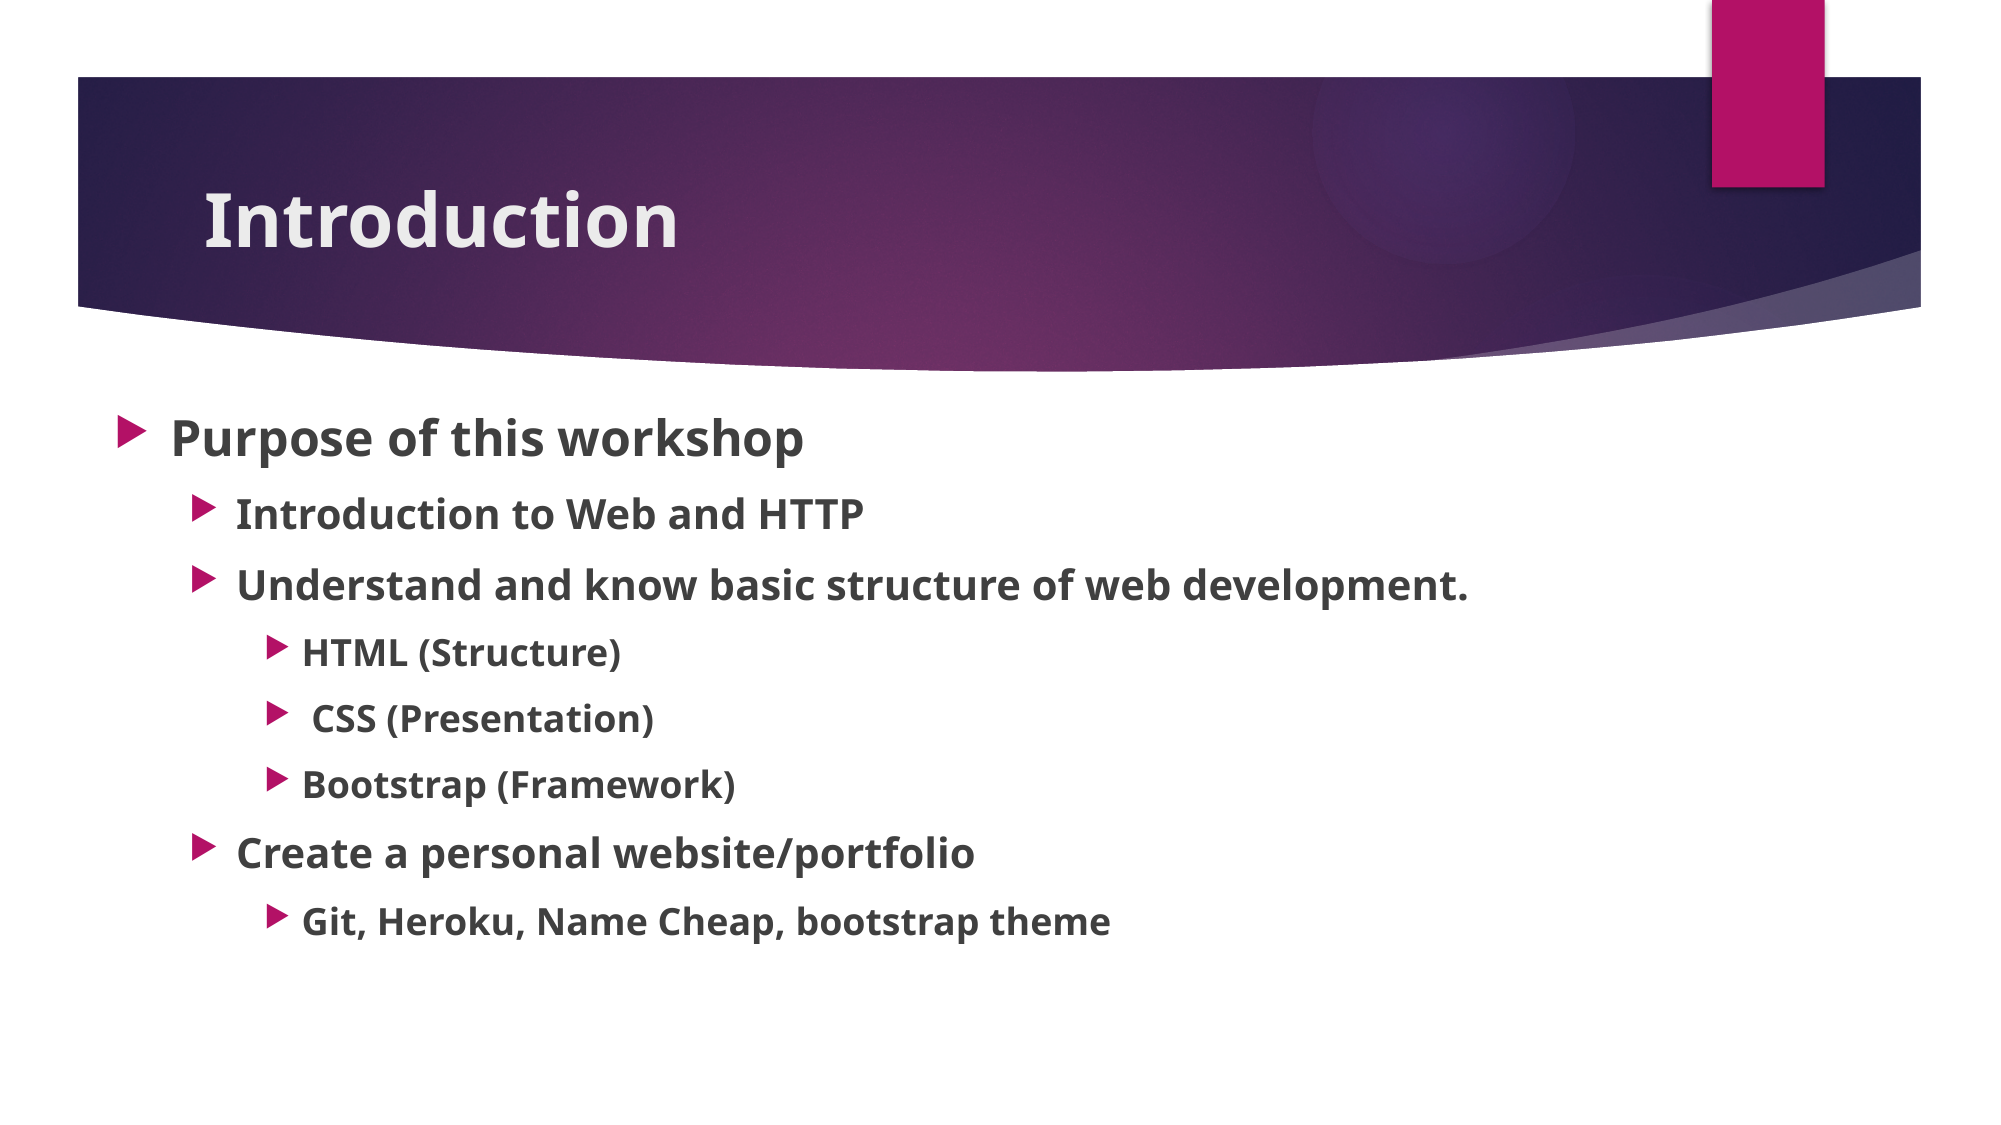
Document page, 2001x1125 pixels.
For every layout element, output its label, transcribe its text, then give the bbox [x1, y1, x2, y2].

list Purpose of this workshop Introduction to Web and HTTP Understand and know basic structure of web development. HTML (Structure) CSS (Presentation) Bootstrap (Framework) Create a personal website/portfolio Git, Heroku, Name Cheap, bootstrap theme [99, 399, 1889, 1037]
title Introduction [189, 159, 1627, 276]
